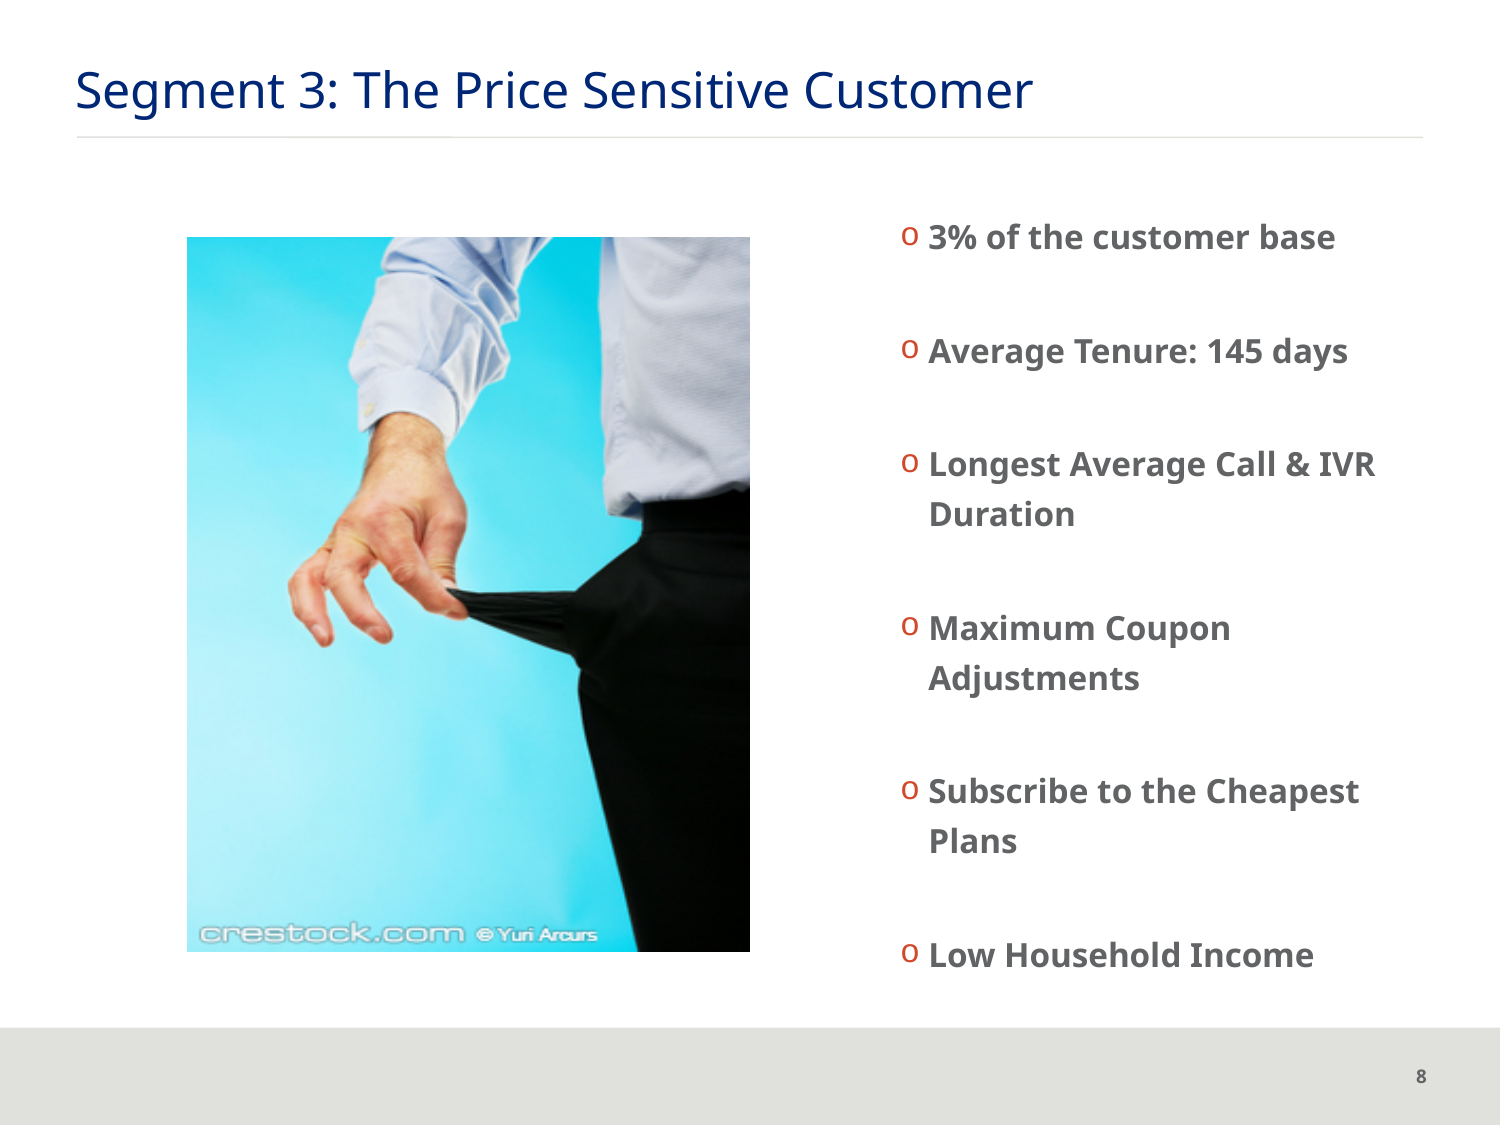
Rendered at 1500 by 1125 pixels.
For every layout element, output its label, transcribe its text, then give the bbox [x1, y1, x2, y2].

list 3% of the customer base Average Tenure: 145 days Longest Average Call & IVR Duration Maximum Coupon Adjustments Subscribe to the Cheapest Plans Low Household Income [899, 149, 1463, 976]
title Segment 3: The Price Sensitive Customer [74, 58, 1424, 163]
picture [187, 237, 751, 952]
